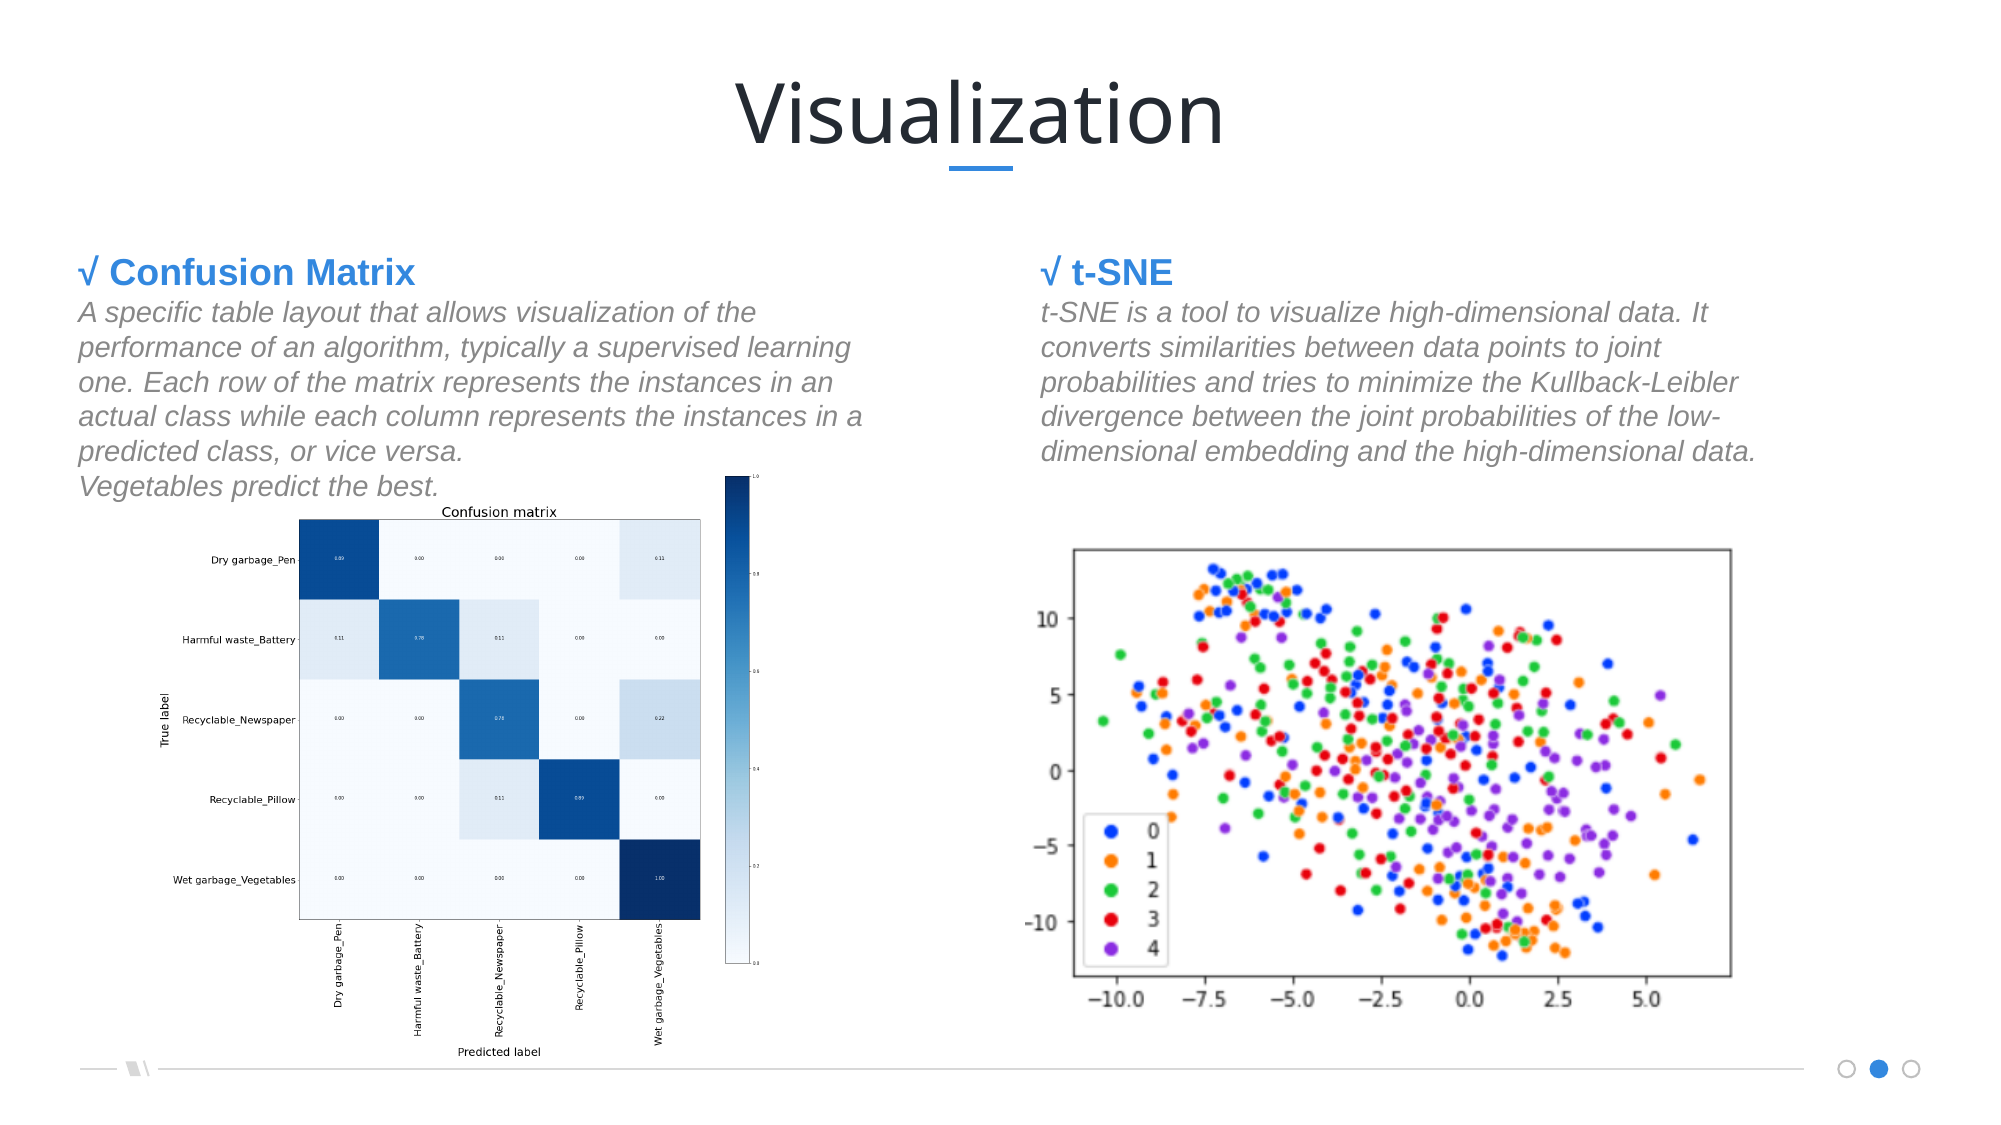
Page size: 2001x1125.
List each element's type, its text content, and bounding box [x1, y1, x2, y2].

text_box [125, 1061, 138, 1077]
text_box √ Confusion Matrix A specific table layout that allows visualization of the performance of an algorithm, typically a supervised learning one. Each row of the matrix represents the instances in an actual class while each column represents the instances in a predicted class, or vice versa. Vegetables predict the best. [63, 232, 929, 518]
text_box [1838, 1060, 1856, 1078]
text_box [1902, 1060, 1920, 1078]
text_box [143, 1060, 149, 1077]
text_box √ t-SNE t-SNE is a tool to visualize high-dimensional data. It converts similarities between data points to joint probabilities and tries to minimize the Kullback-Leibler divergence between the joint probabilities of the low-dimensional embedding and the high-dimensional data. [1025, 232, 1839, 483]
picture [157, 470, 762, 1061]
picture [1025, 539, 1736, 1019]
text_box [1870, 1060, 1888, 1078]
text_box Visualization [686, 52, 1276, 168]
